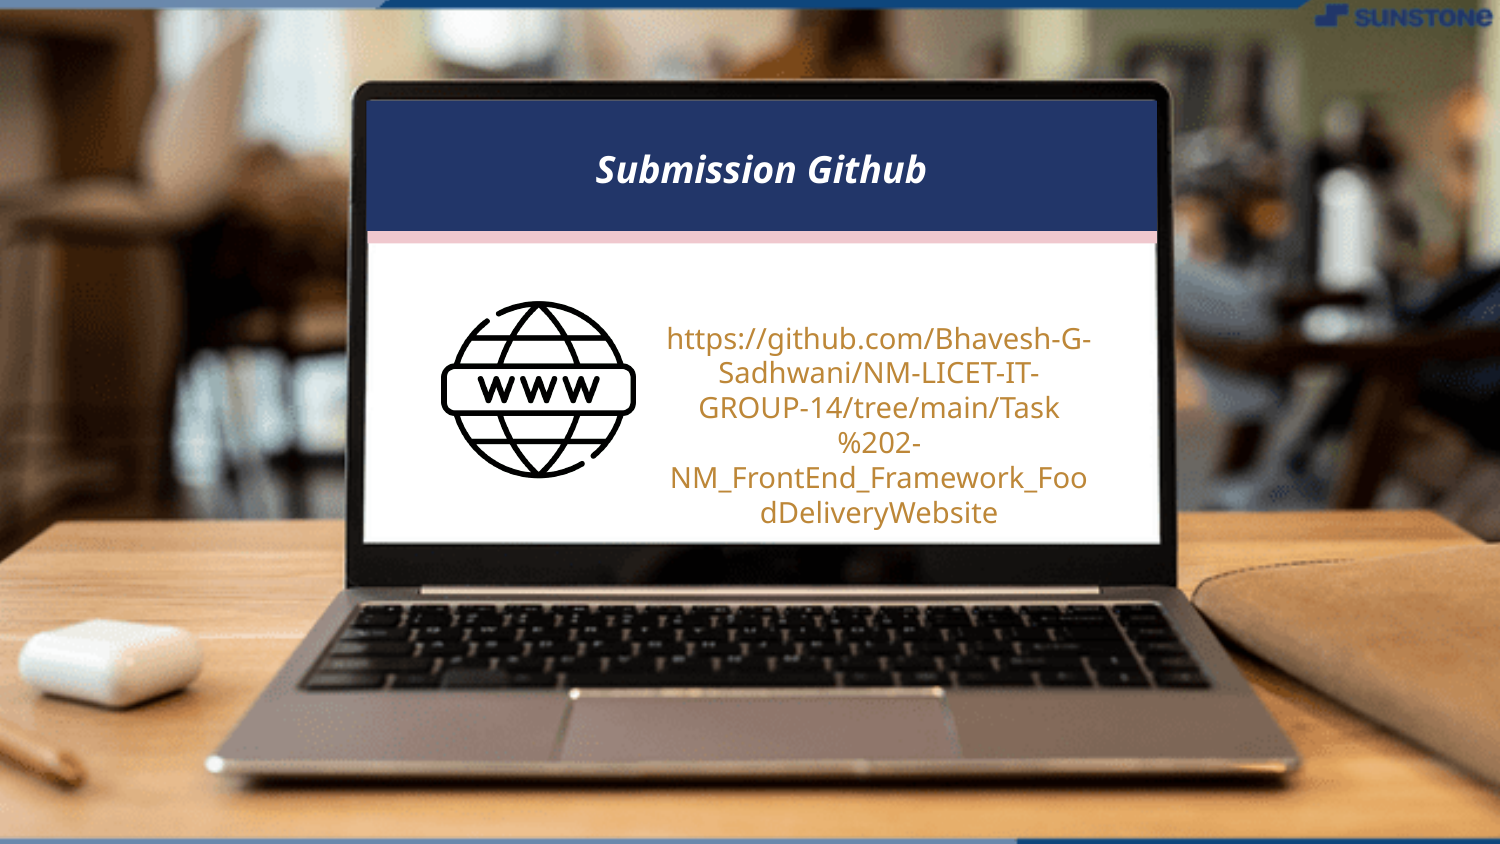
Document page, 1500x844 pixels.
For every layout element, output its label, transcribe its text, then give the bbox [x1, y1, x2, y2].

picture [0, 0, 1500, 844]
list https://github.com/Bhavesh-G-Sadhwani/NM-LICET-IT-GROUP-14/tree/main/Task%202-NM_FrontEnd_Framework_FoodDeliveryWebsite [648, 180, 1110, 670]
list Submission Github [432, 131, 1091, 206]
